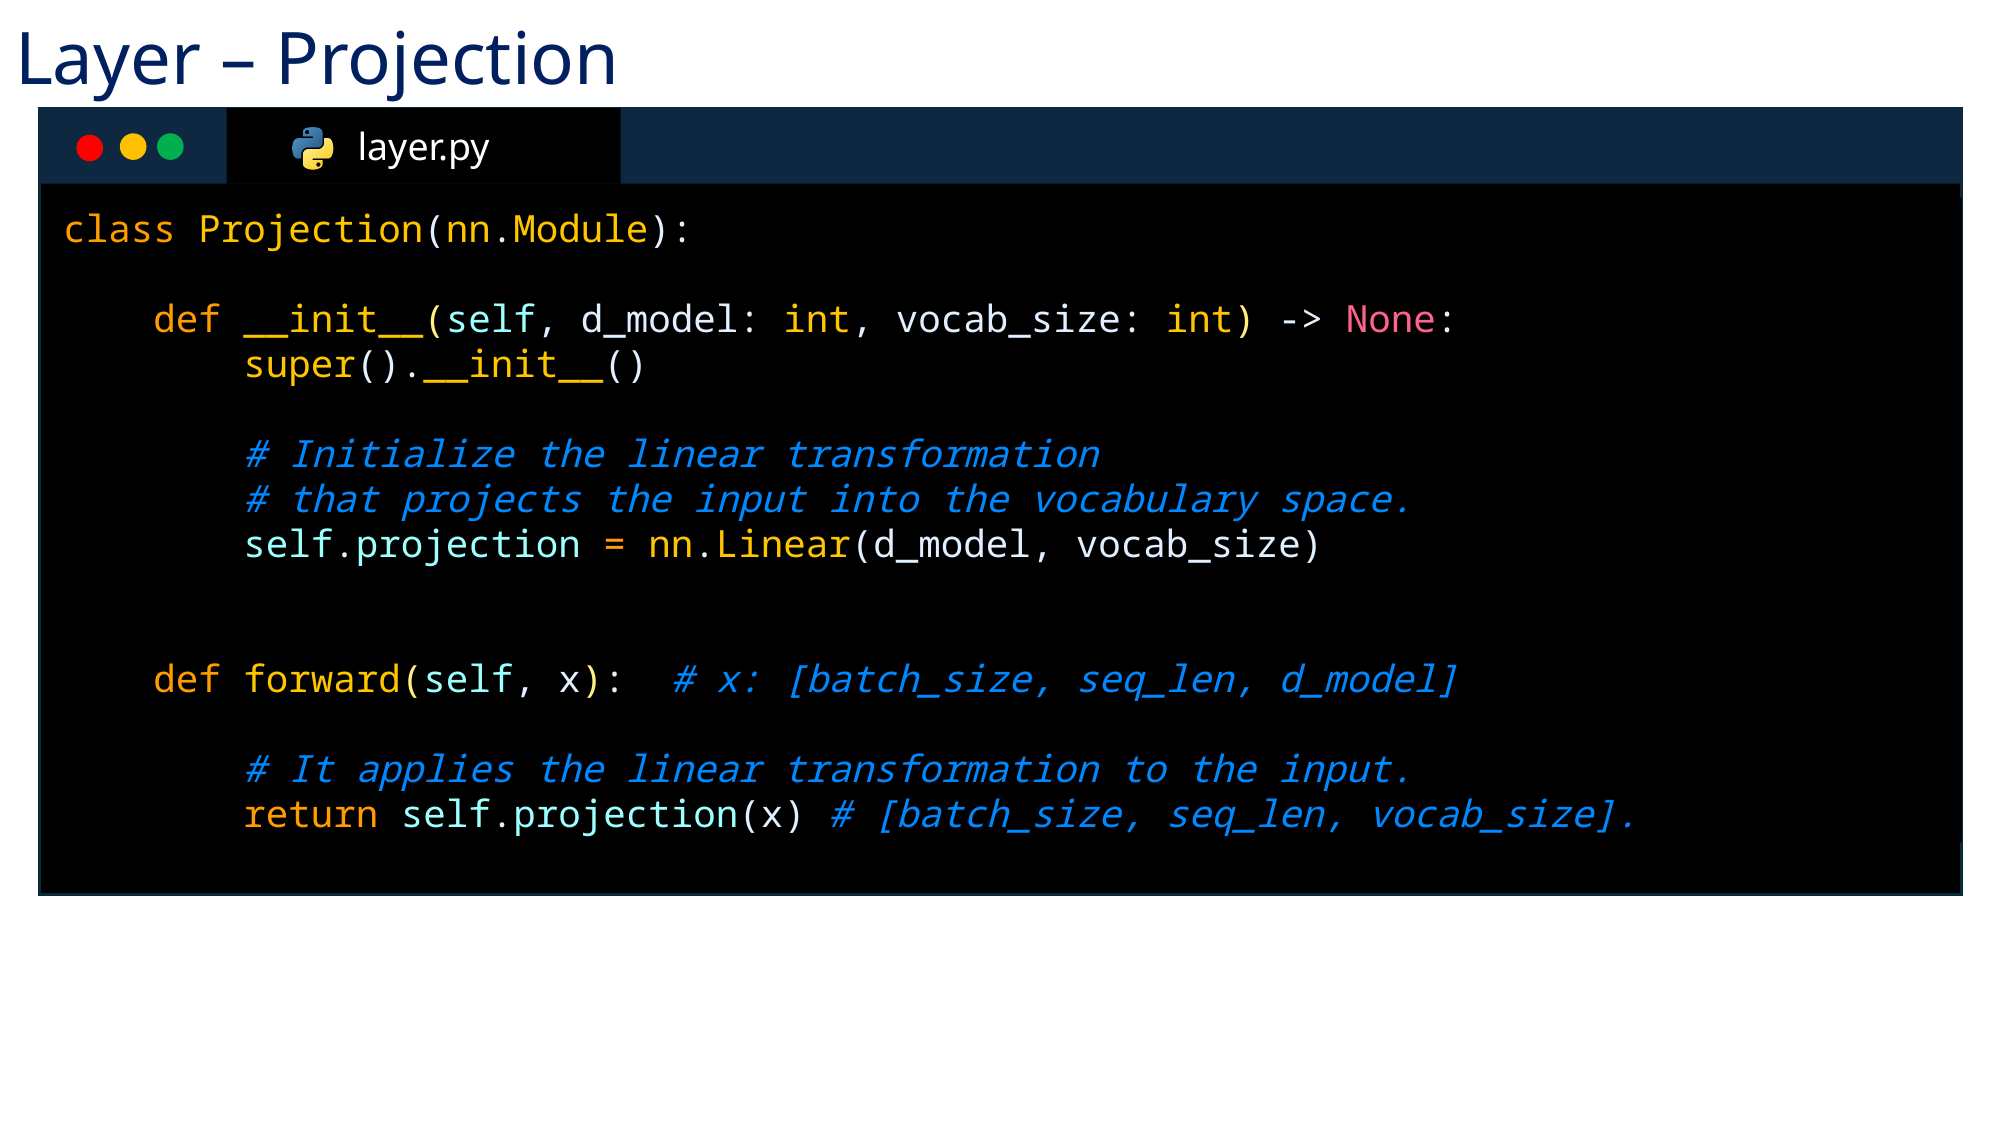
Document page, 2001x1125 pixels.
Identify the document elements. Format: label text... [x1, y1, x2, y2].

text_box class Projection(nn.Module): def __init__(self, d_model: int, vocab_size: int) -> None: super().__init__() # Initialize the linear transformation # that projects the input into the vocabulary space. self.projection = nn.Linear(d_model, vocab_size) def forward(self, x): # x: [batch_size, seq_len, d_model] # It applies the linear transformation to the input. return self.projection(x) # [batch_size, seq_len, vocab_size]. [48, 197, 1962, 843]
picture [291, 127, 336, 175]
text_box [75, 132, 185, 162]
text_box [622, 106, 1963, 185]
text_box Layer – Projection [0, 13, 1361, 108]
text_box layer.py [225, 106, 622, 185]
text_box [38, 185, 1963, 896]
text_box [37, 106, 225, 185]
